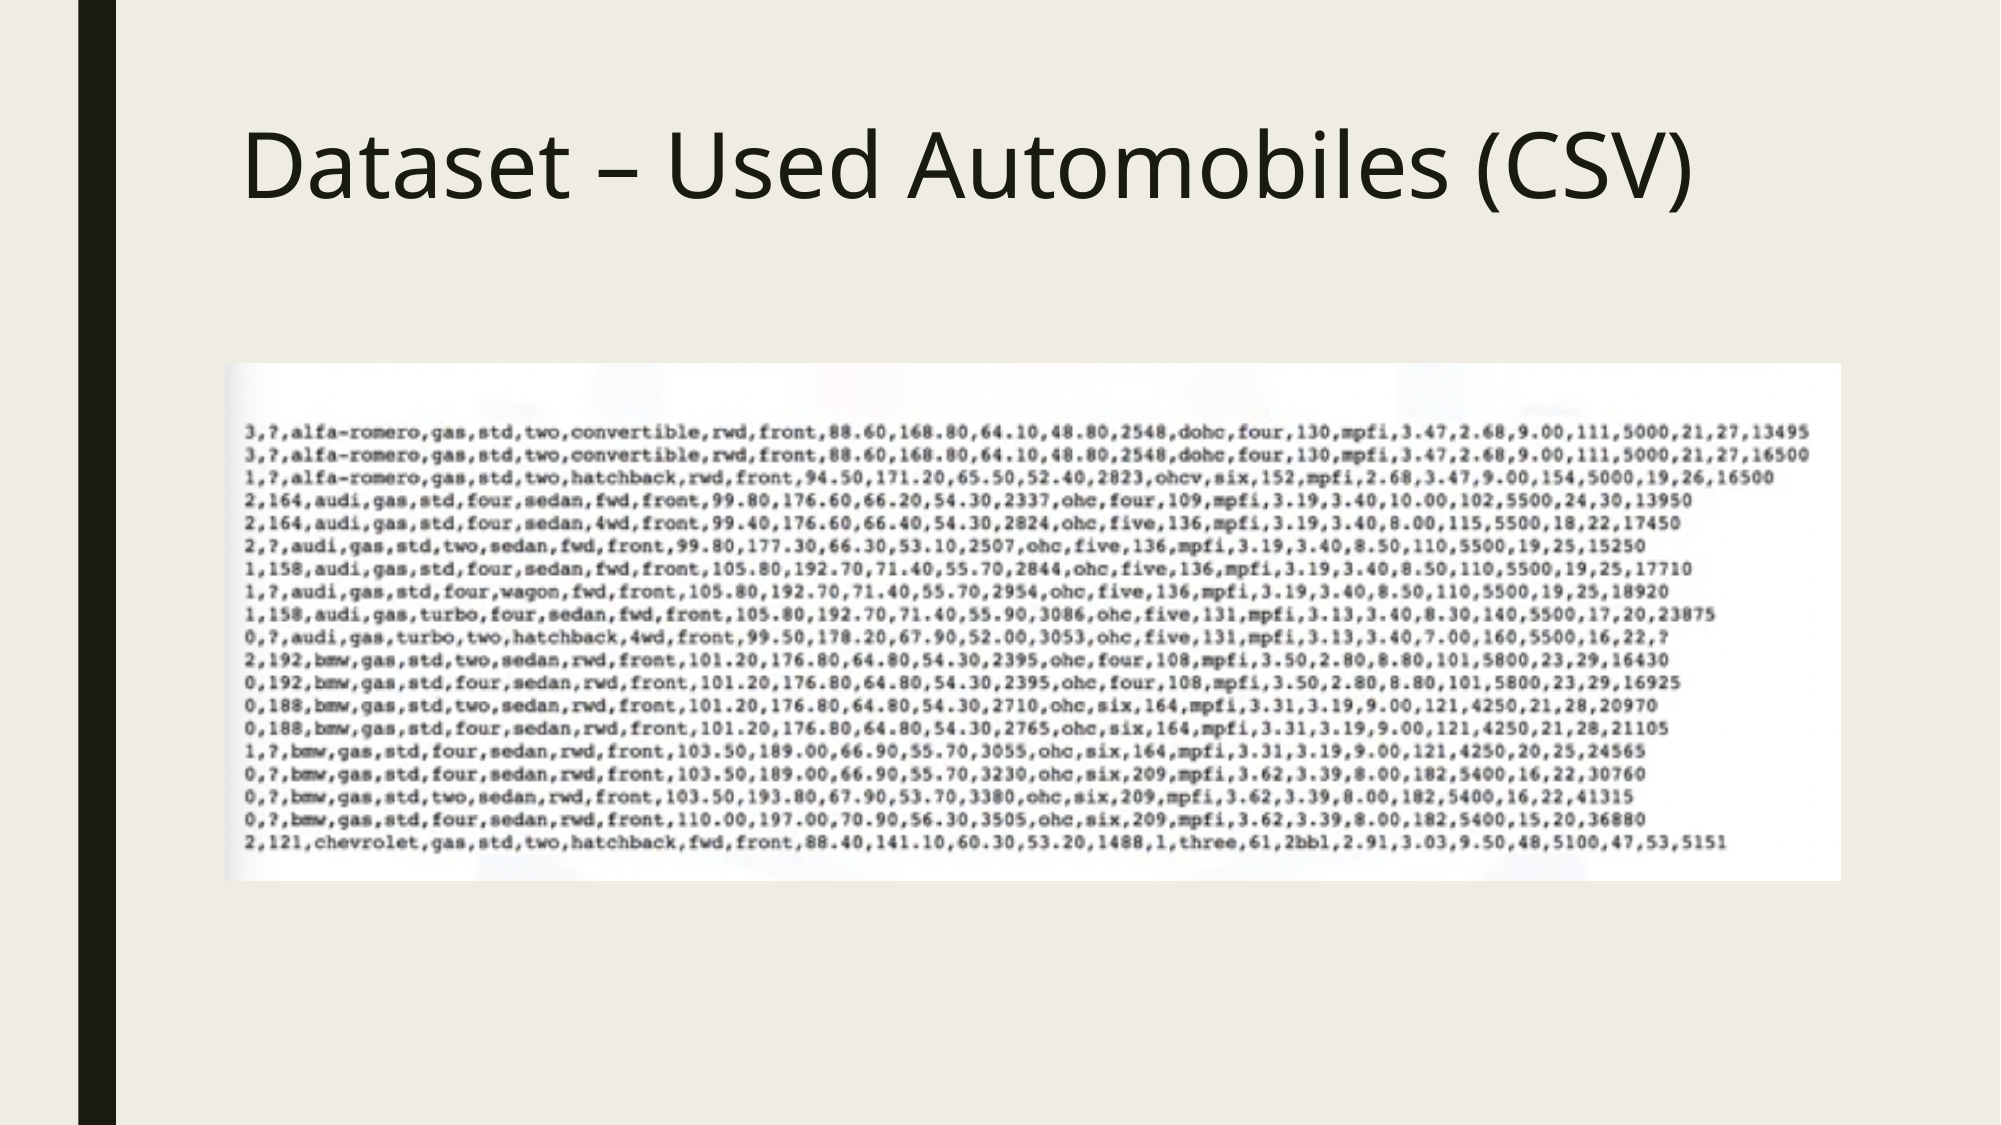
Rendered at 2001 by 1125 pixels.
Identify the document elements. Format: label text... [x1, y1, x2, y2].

title Dataset – Used Automobiles (CSV) [225, 112, 1800, 357]
picture [224, 363, 1841, 881]
